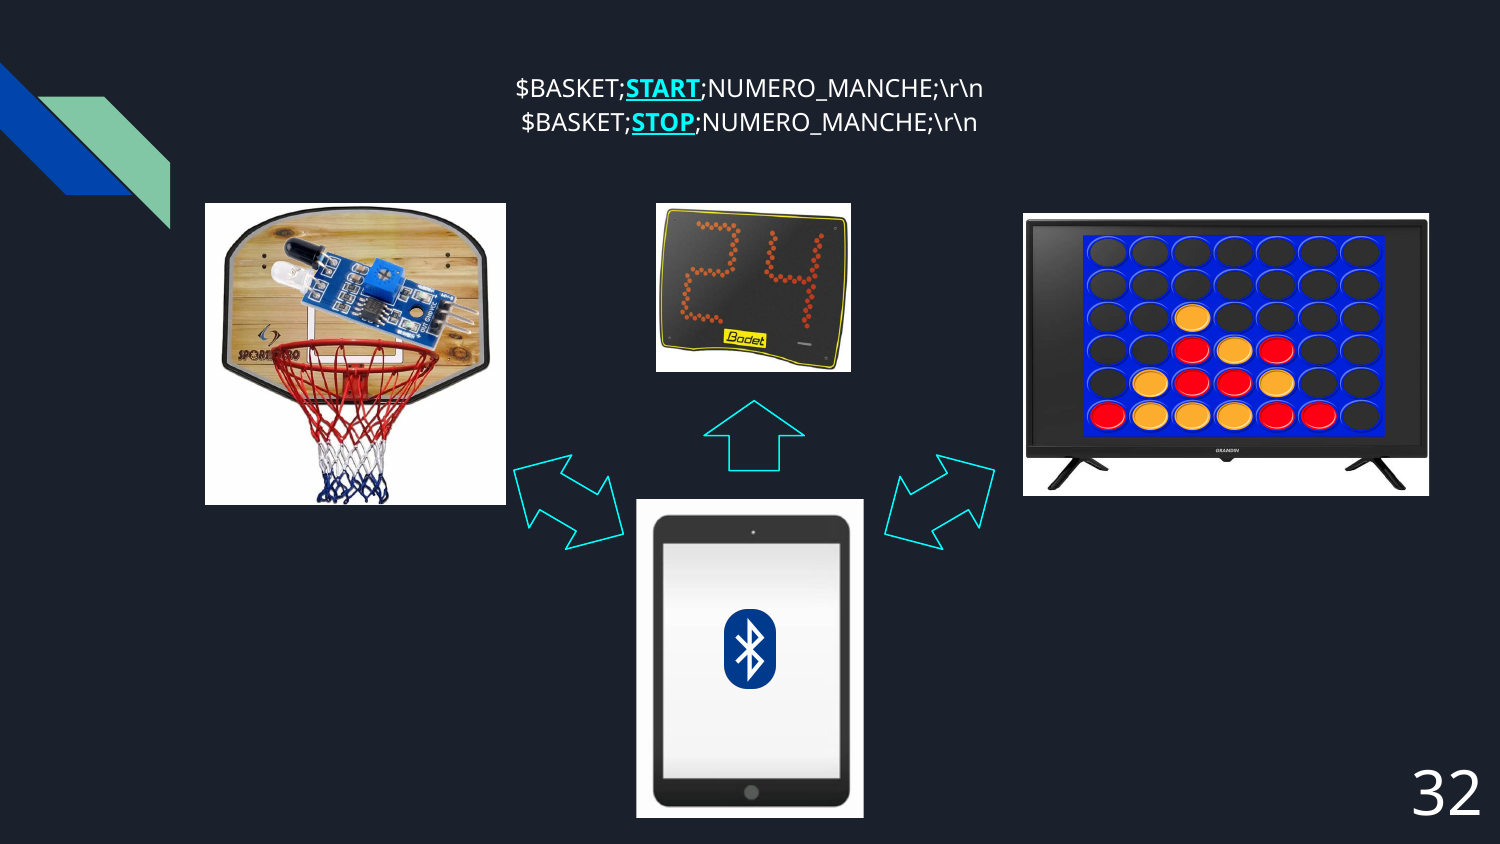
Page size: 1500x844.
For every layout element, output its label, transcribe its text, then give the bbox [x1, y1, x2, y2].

picture [656, 203, 851, 373]
text_box [703, 400, 805, 471]
picture [590, 499, 910, 818]
text_box $BASKET;START;NUMERO_MANCHE;\r\n $BASKET;STOP;NUMERO_MANCHE;\r\n [183, 52, 1317, 152]
picture [205, 152, 507, 505]
text_box [513, 455, 624, 550]
text_box [884, 455, 995, 550]
text_box 32 [1396, 737, 1500, 843]
picture [1022, 212, 1430, 496]
